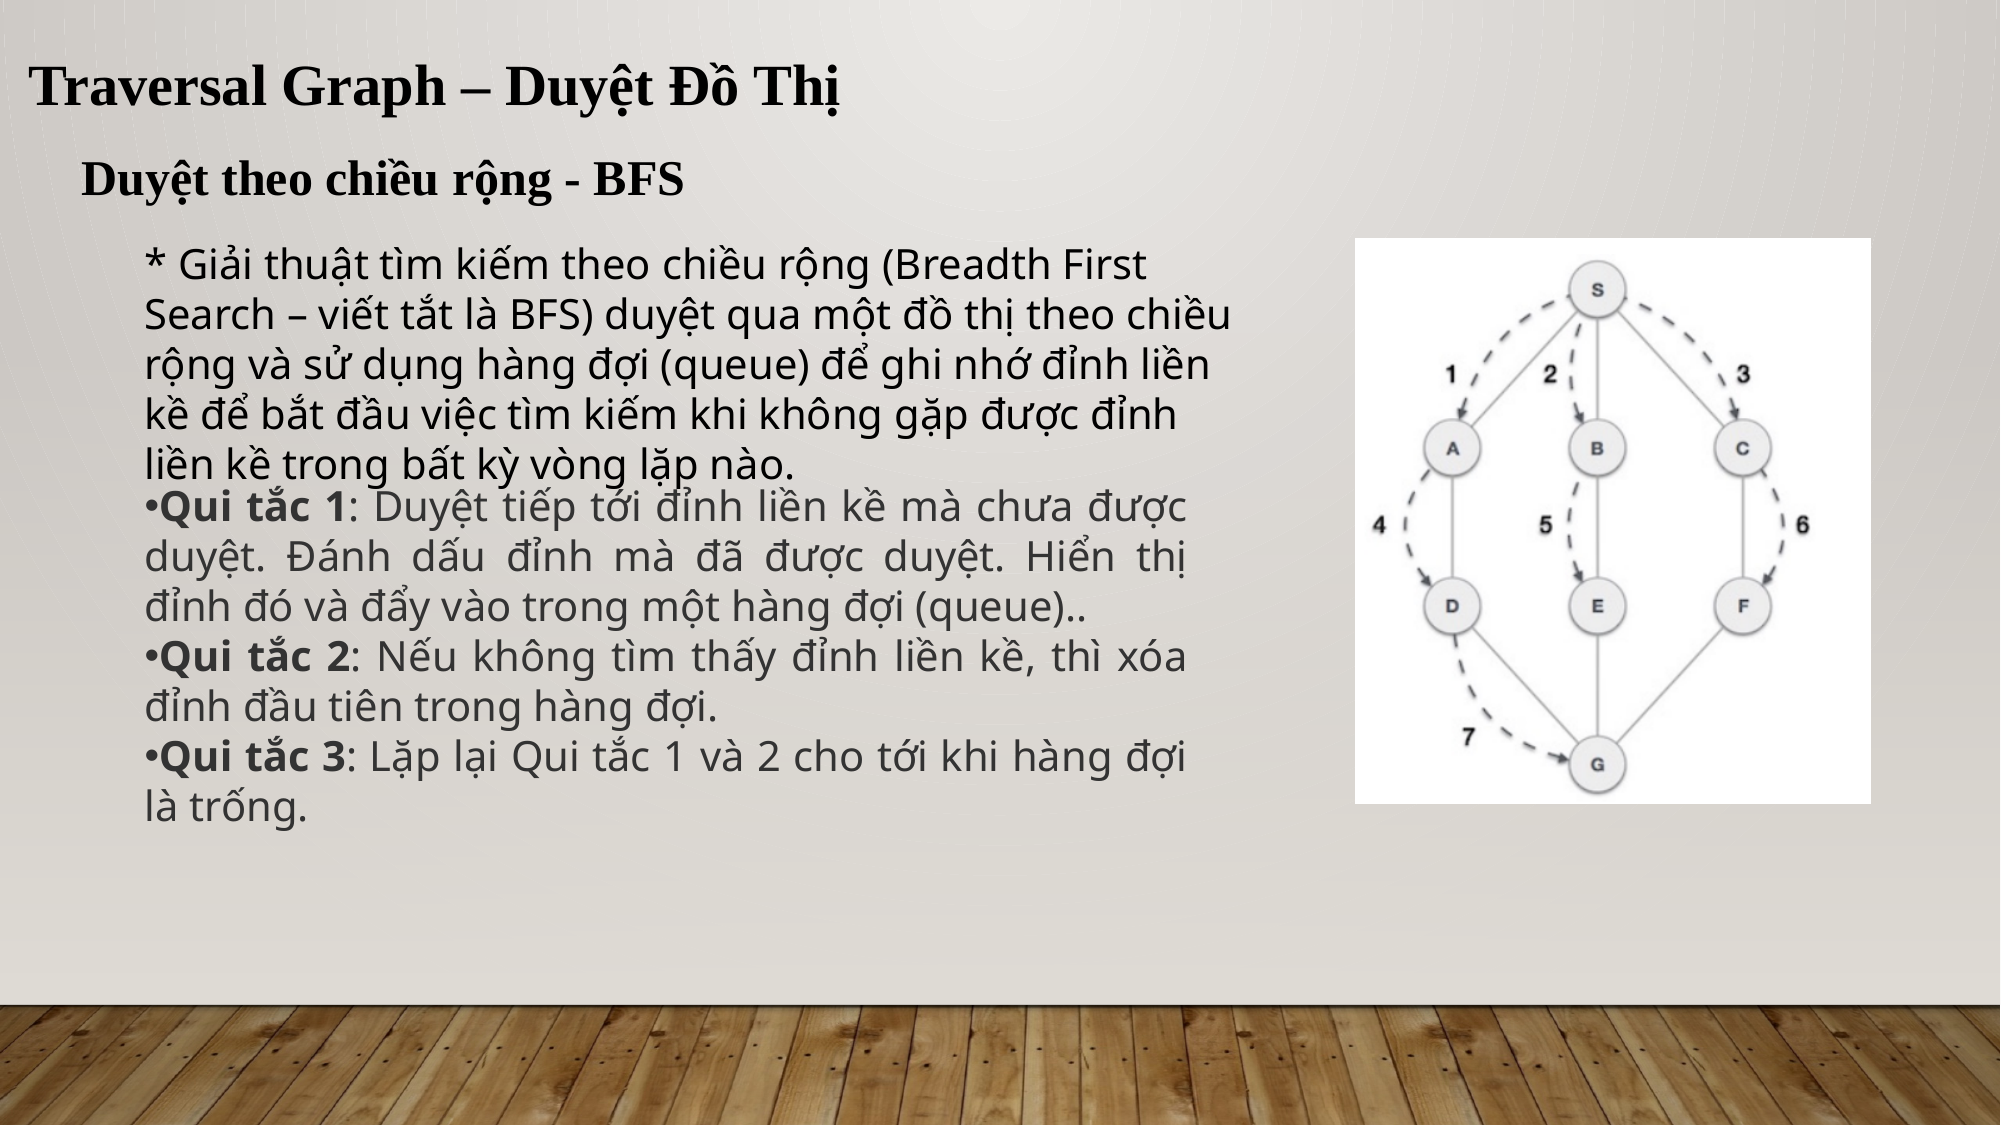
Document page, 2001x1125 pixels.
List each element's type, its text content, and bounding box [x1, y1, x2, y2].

text_box Qui tắc 1: Duyệt tiếp tới đỉnh liền kề mà chưa được duyệt. Đánh dấu đỉnh mà đã được duyệt. Hiển thị đỉnh đó và đẩy vào trong một hàng đợi (queue).. Qui tắc 2: Nếu không tìm thấy đỉnh liền kề, thì xóa đỉnh đầu tiên trong hàng đợi. Qui tắc 3: Lặp lại Qui tắc 1 và 2 cho tới khi hàng đợi là trống. [129, 472, 1203, 883]
picture [1354, 238, 1871, 804]
text_box Traversal Graph – Duyệt Đồ Thị [14, 39, 1104, 125]
text_box Duyệt theo chiều rộng - BFS [66, 137, 722, 213]
picture [0, 1005, 2000, 1125]
text_box * Giải thuật tìm kiếm theo chiều rộng (Breadth First Search – viết tắt là BFS) duyệt qua một đồ thị theo chiều rộng và sử dụng hàng đợi (queue) để ghi nhớ đỉnh liền kề để bắt đầu việc tìm kiếm khi không gặp được đỉnh liền kề trong bất kỳ vòng lặp nào. [129, 230, 1274, 586]
